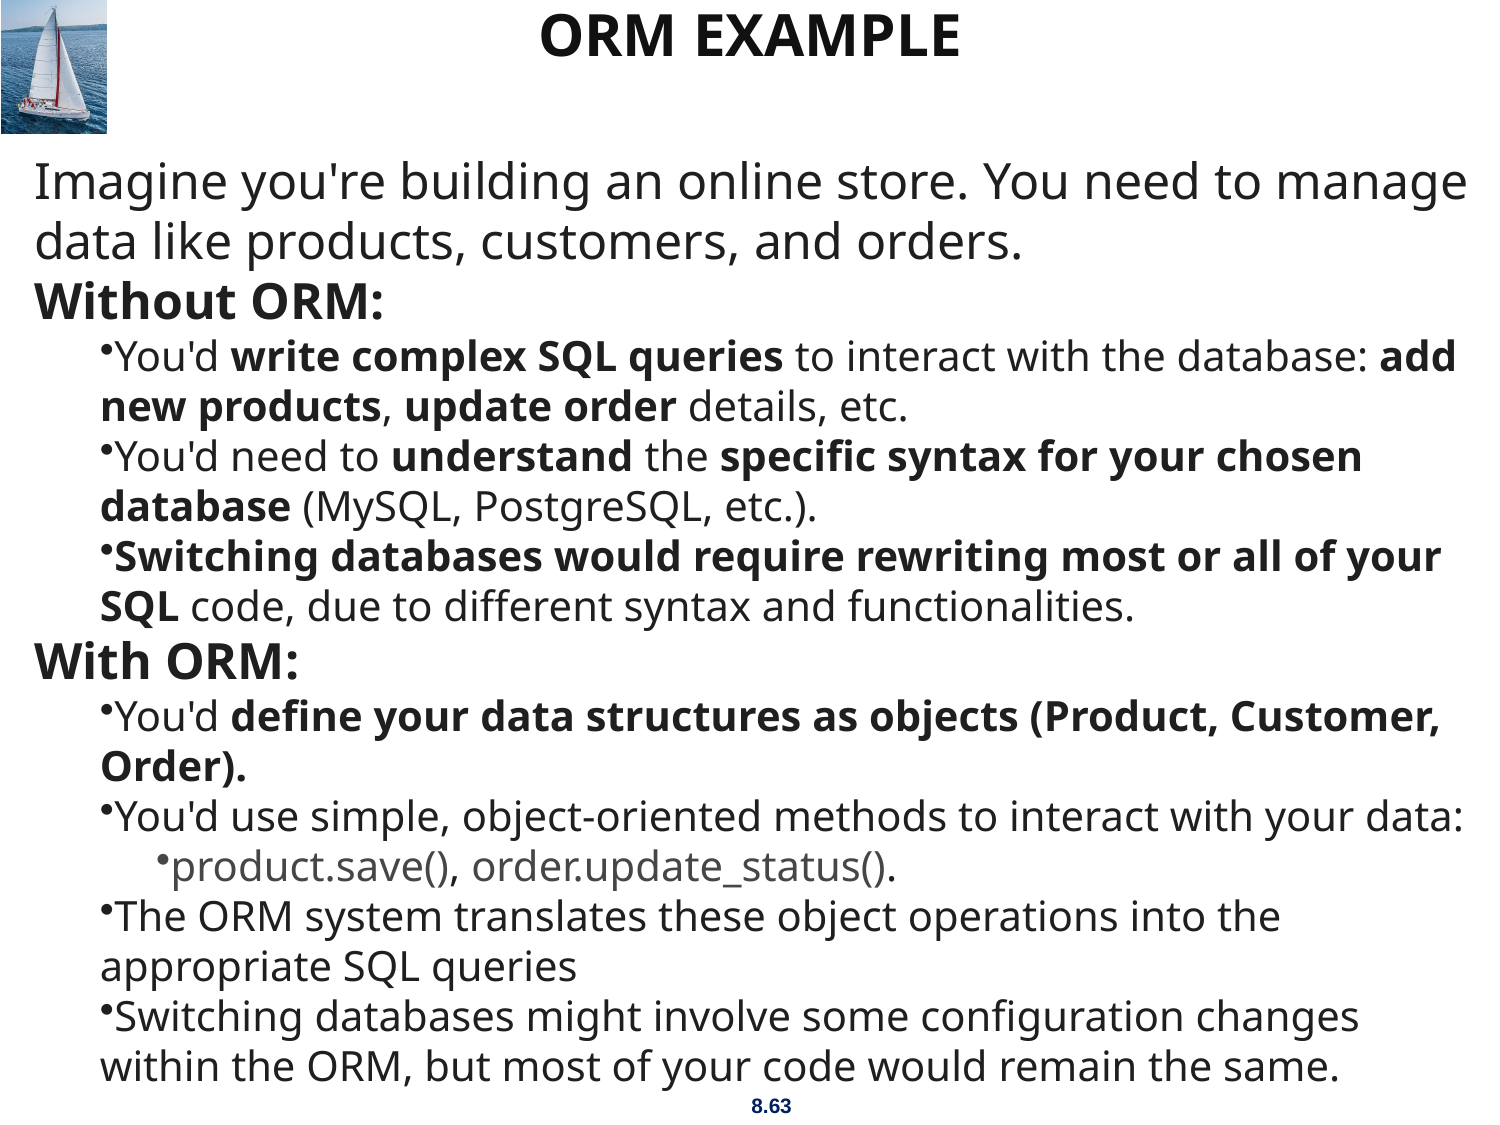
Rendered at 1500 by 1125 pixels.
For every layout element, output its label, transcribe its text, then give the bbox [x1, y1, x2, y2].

title ORM EXAMPLE [87, 0, 1413, 77]
picture [1, 0, 107, 134]
list Imagine you're building an online store. You need to manage data like products, customers, and orders. Without ORM: You'd write complex SQL queries to interact with the database: add new products, update order details, etc. You'd need to understand the specific syntax for your chosen database (MySQL, PostgreSQL, etc.). Switching databases would require rewriting most or all of your SQL code, due to different syntax and functionalities. With ORM: You'd define your data structures as objects (Product, Customer, Order). You'd use simple, object-oriented methods to interact with your data: product.save(), order.update_status(). The ORM system translates these object operations into the appropriate SQL queries Switching databases might involve some configuration changes within the ORM, but most of your code would remain the same. [19, 141, 1500, 1106]
